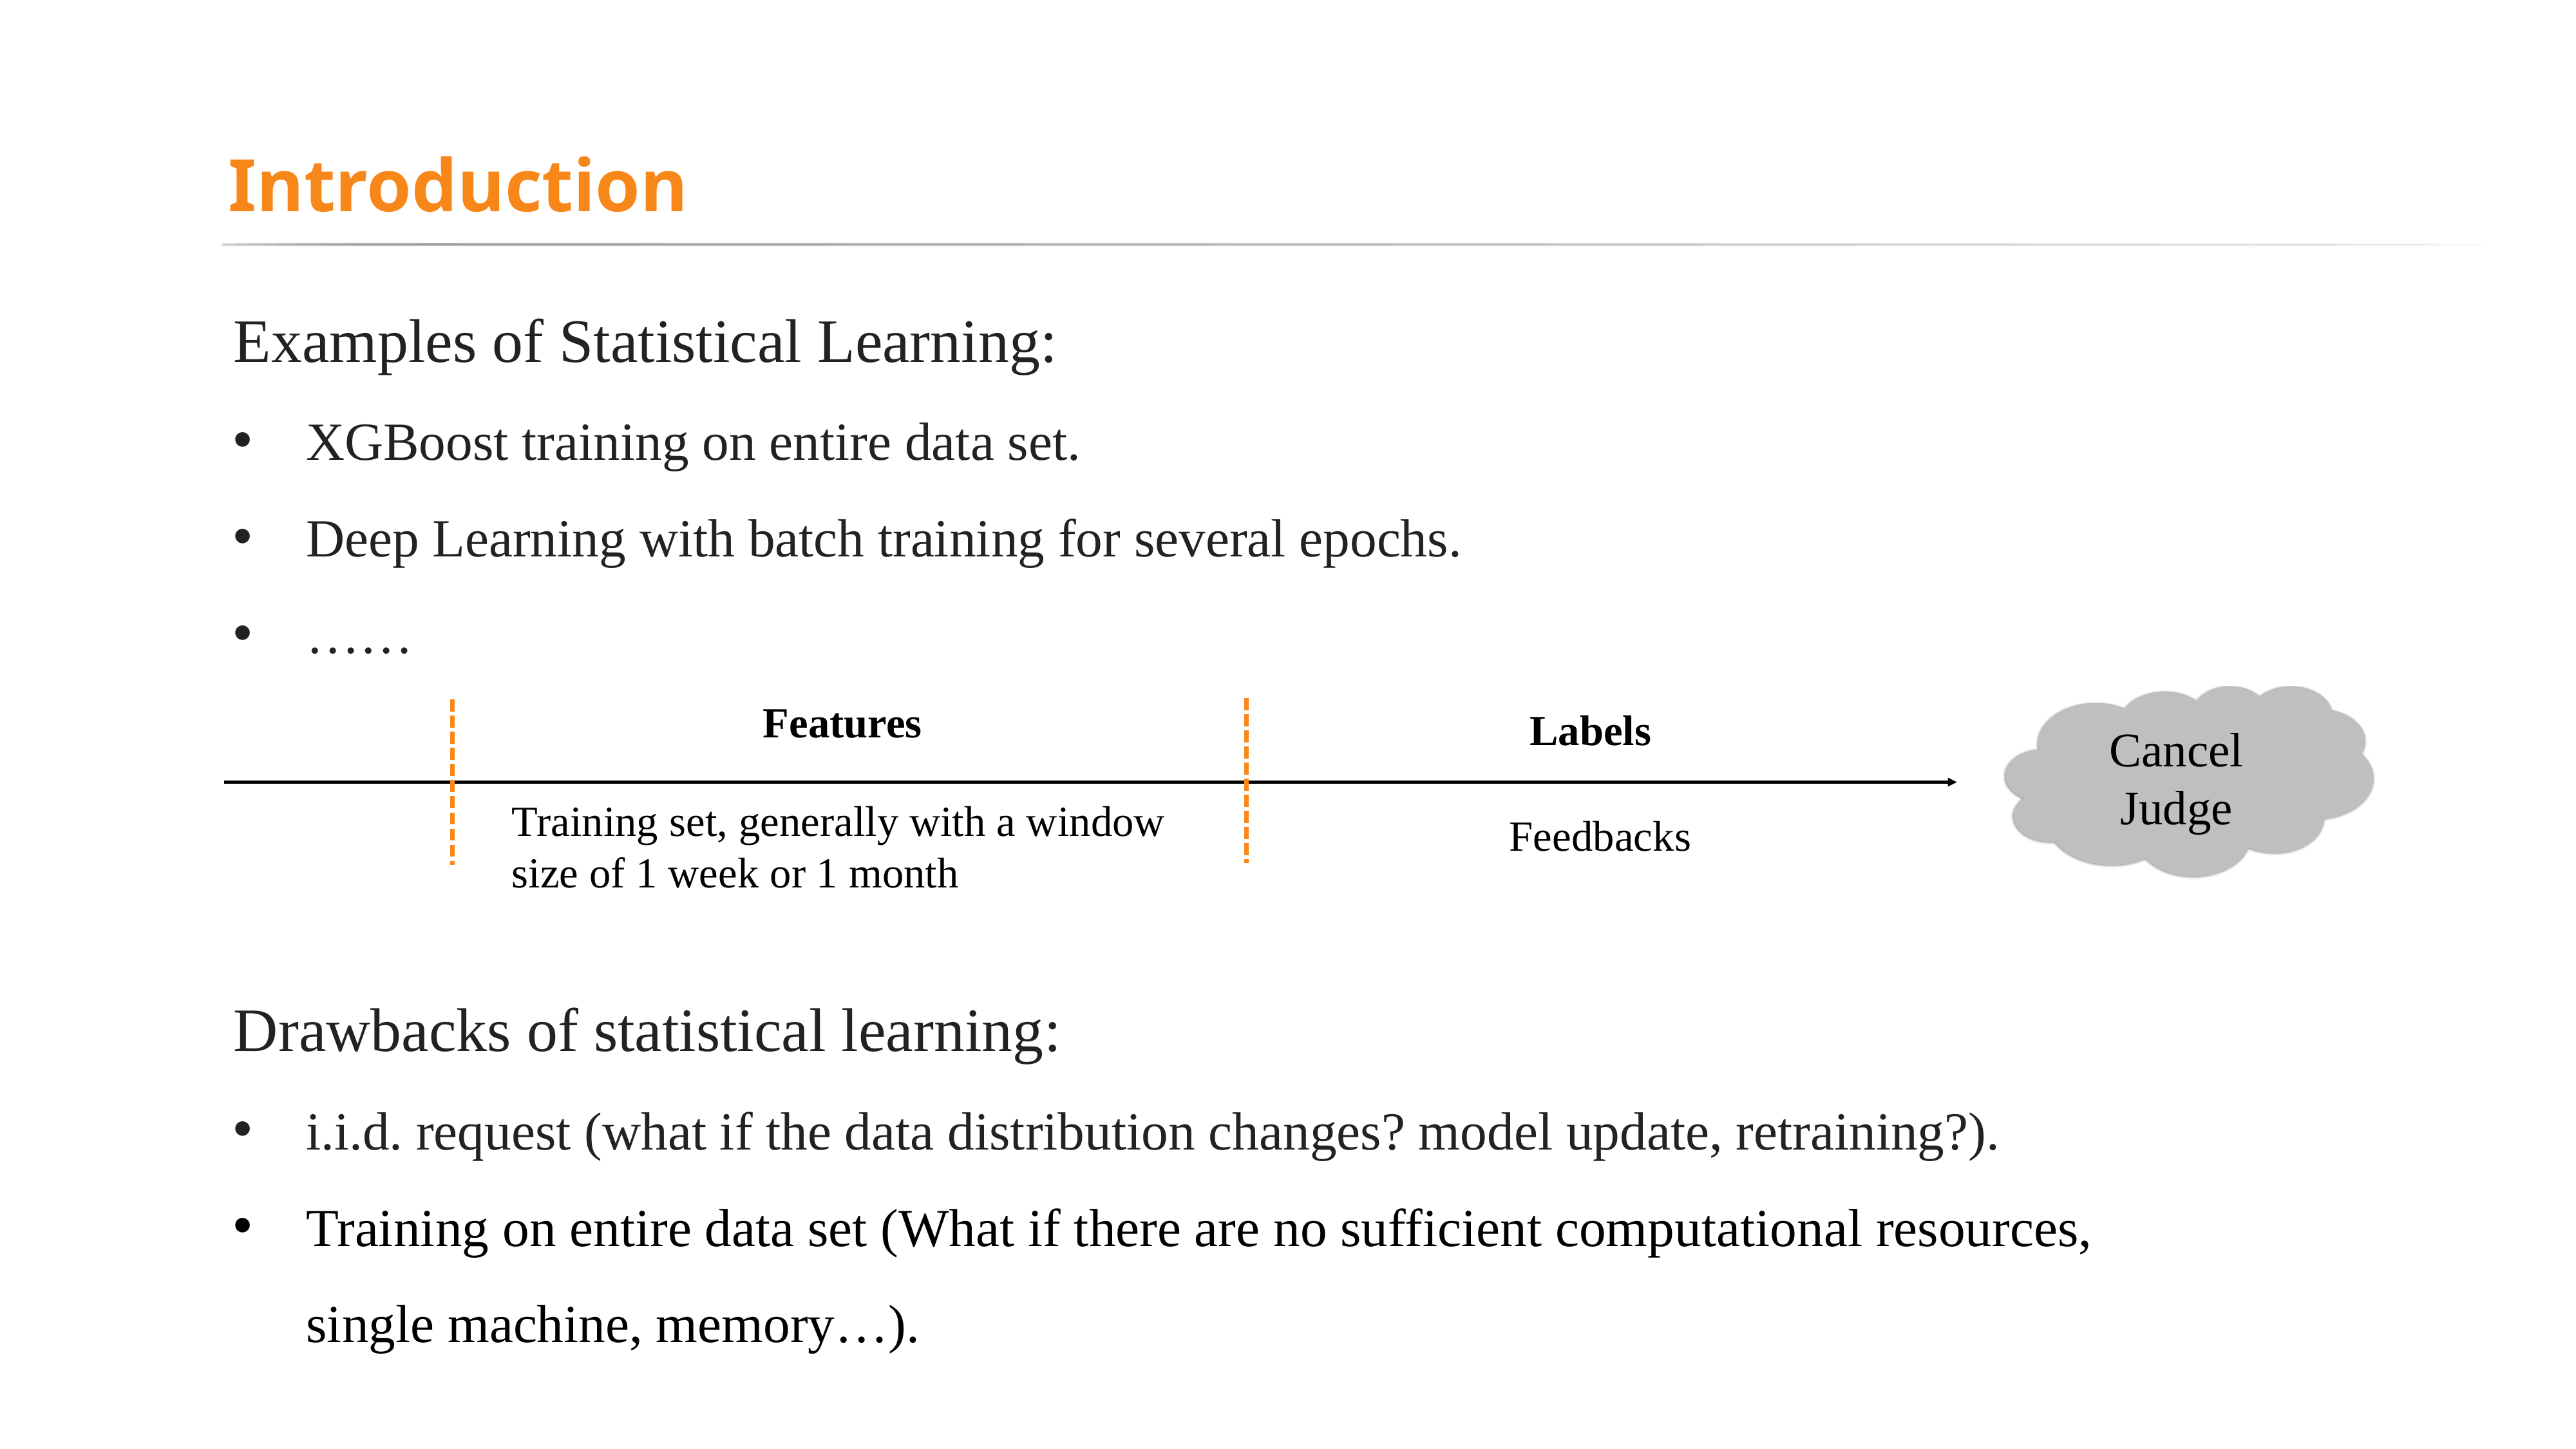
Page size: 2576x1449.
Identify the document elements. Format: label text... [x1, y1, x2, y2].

picture [222, 243, 2483, 249]
text_box Introduction [224, 59, 2091, 231]
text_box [223, 685, 2374, 902]
text_box Examples of Statistical Learning: XGBoost training on entire data set. Deep Learning with batch training for several epochs. …… [224, 296, 2170, 669]
text_box Drawbacks of statistical learning: i.i.d. request (what if the data distribution changes? model update, retraining?). Training on entire data set (What if there are no sufficient computational resources, single machine, memory…). [224, 985, 2170, 1358]
